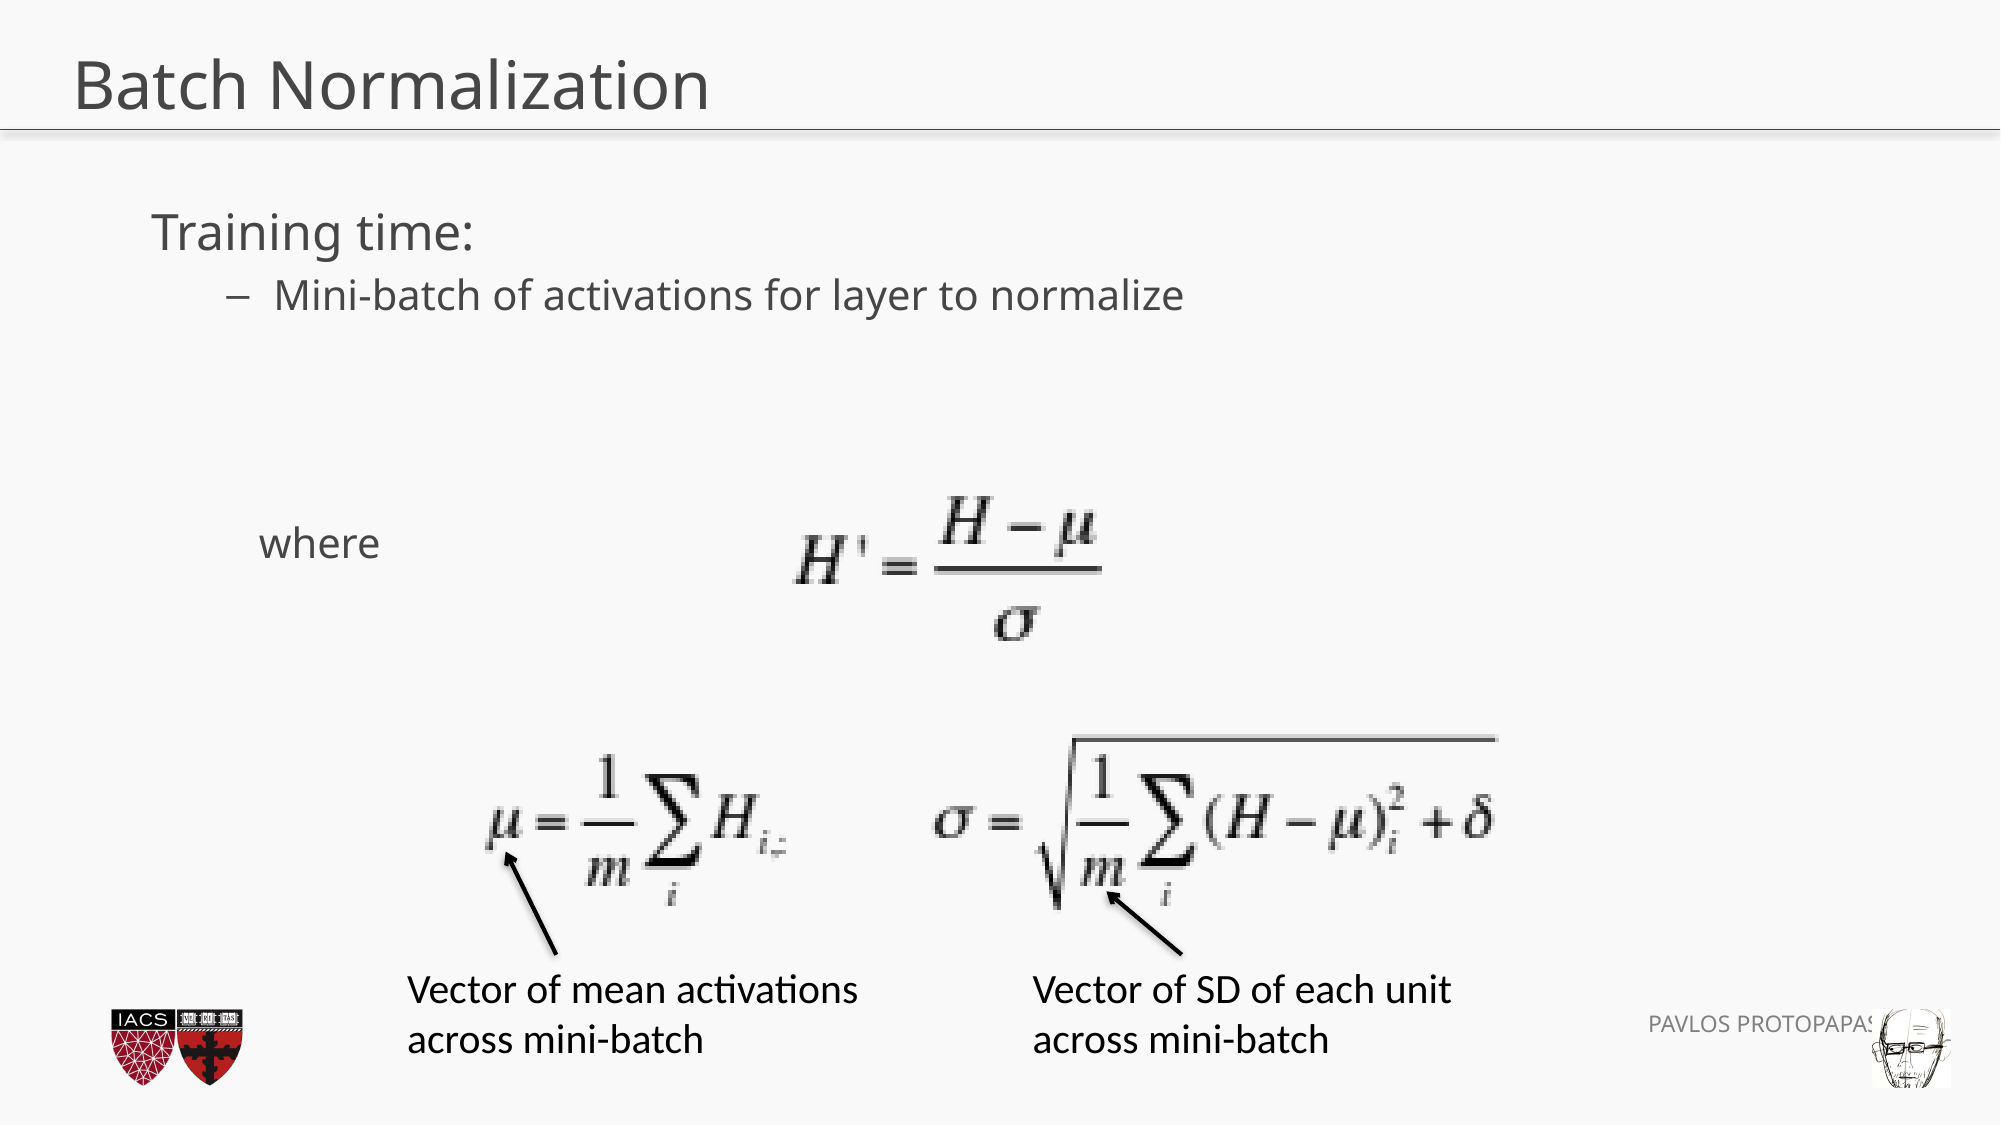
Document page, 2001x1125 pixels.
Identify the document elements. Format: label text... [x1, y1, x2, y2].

title Batch Normalization [57, 35, 1943, 162]
picture [1872, 1009, 1951, 1088]
picture [109, 1009, 243, 1086]
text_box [1106, 891, 1182, 955]
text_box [477, 726, 1507, 915]
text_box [784, 474, 1107, 647]
list Training time: Mini-batch of activations for layer to normalize where [136, 193, 1831, 540]
text_box Vector of SD of each unit across mini-batch [1017, 954, 1552, 1070]
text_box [505, 851, 557, 955]
text_box Vector of mean activations across mini-batch [392, 954, 900, 1070]
